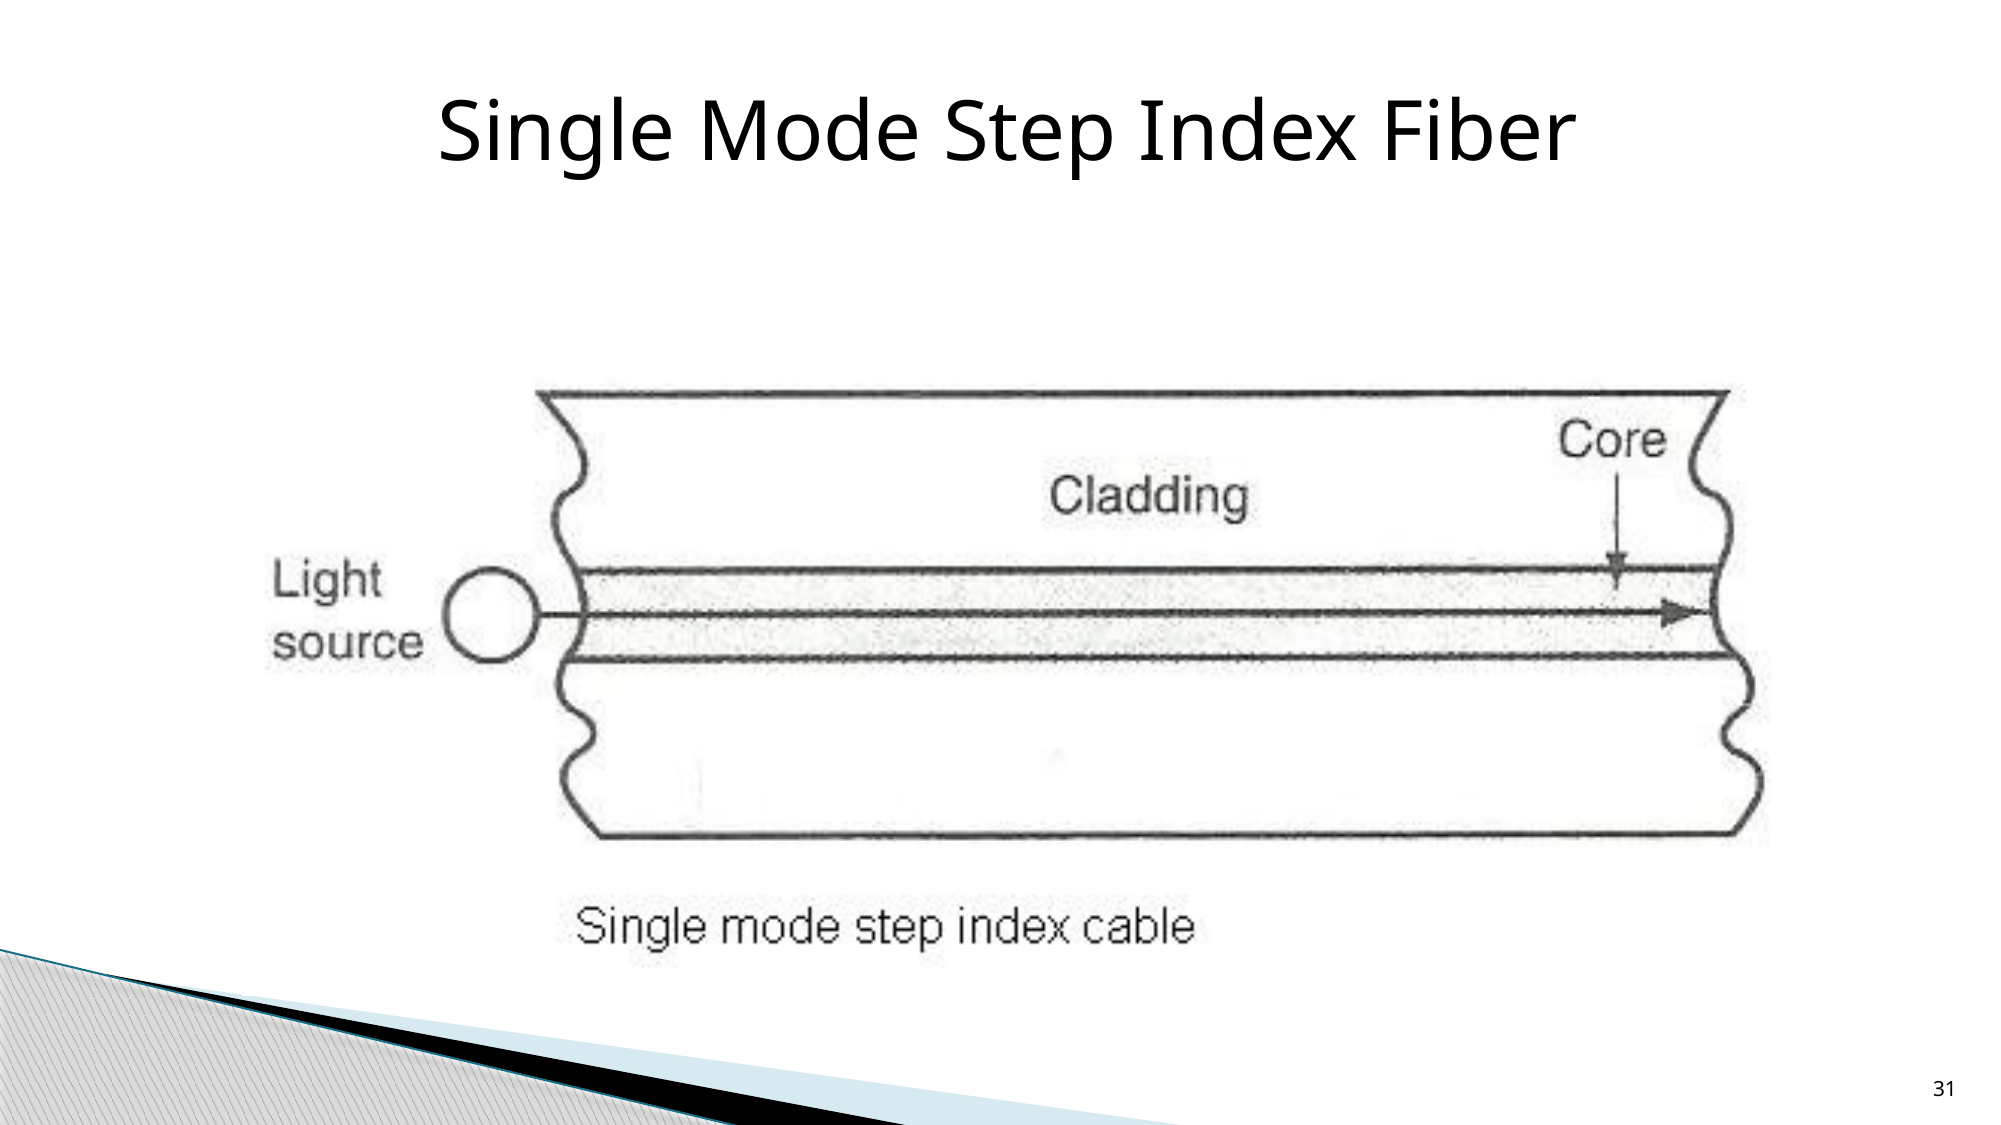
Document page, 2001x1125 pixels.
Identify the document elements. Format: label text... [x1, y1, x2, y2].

picture [242, 312, 1851, 996]
slide_number 31 [1891, 1051, 1972, 1112]
text_box Single Mode Step Index Fiber [223, 69, 1793, 185]
